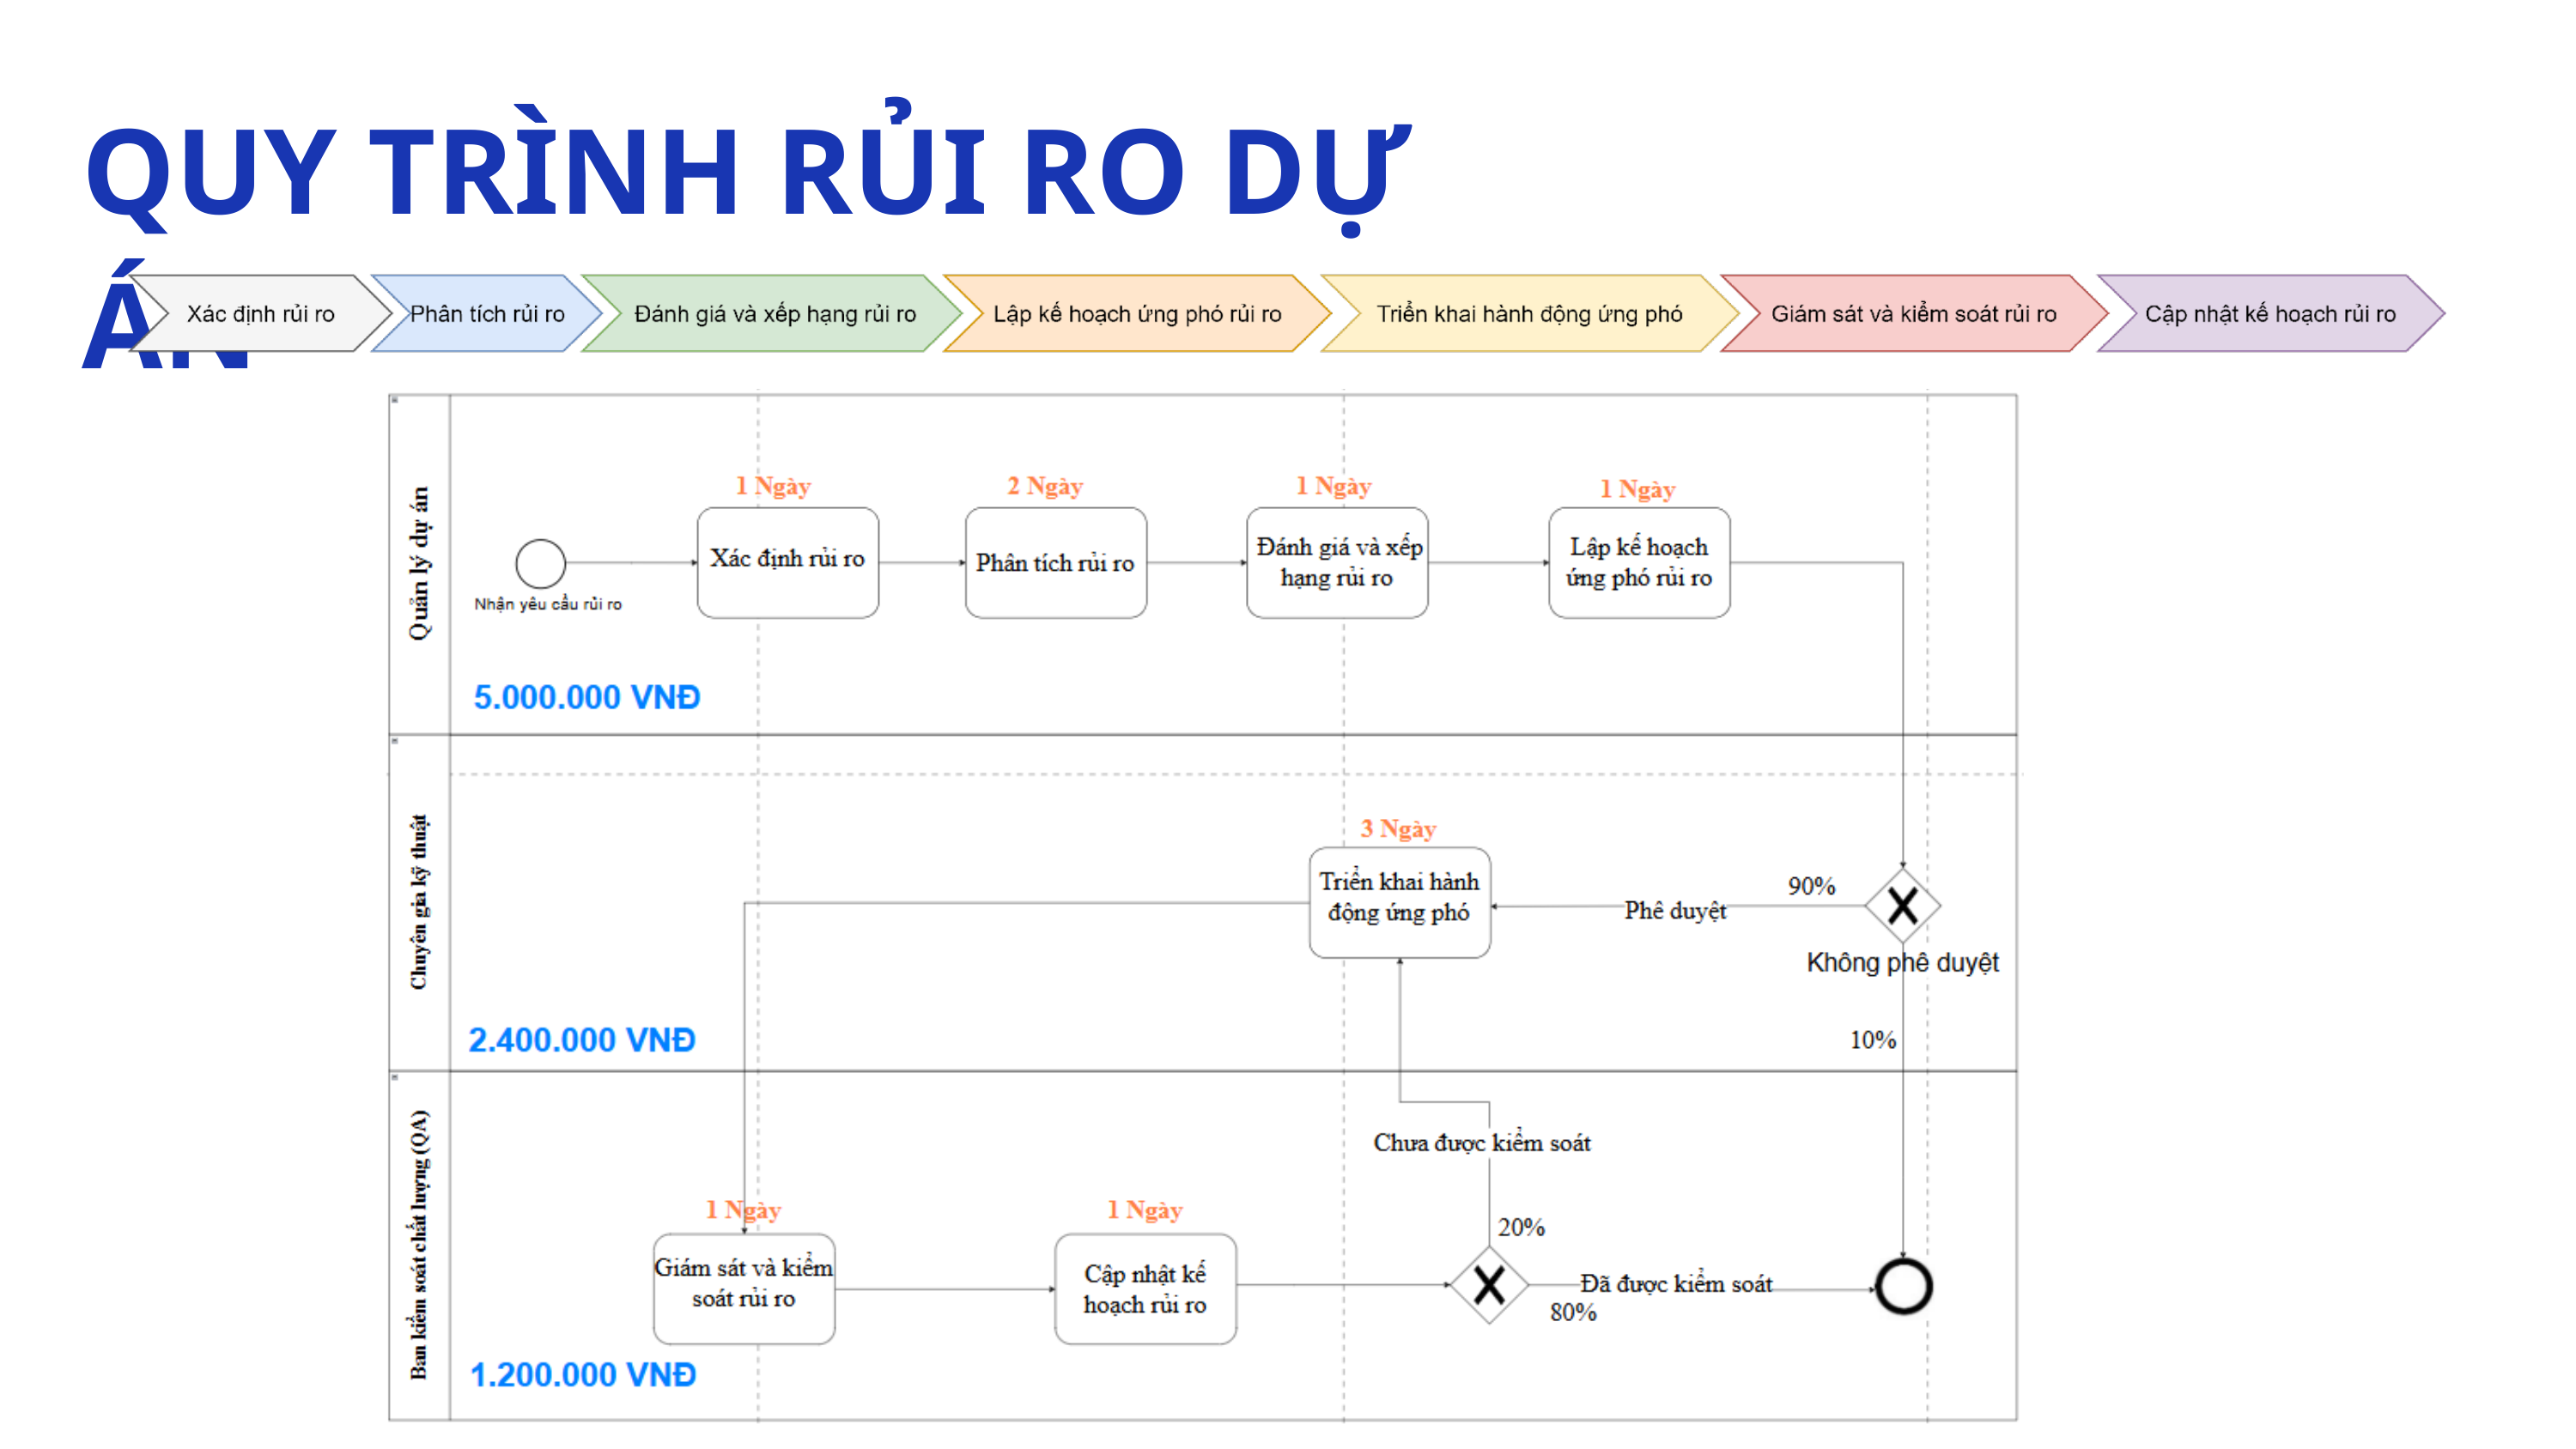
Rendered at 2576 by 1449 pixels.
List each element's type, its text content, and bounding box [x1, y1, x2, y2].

picture [386, 389, 2024, 1429]
table_cell [106, 258, 1585, 380]
picture [110, 255, 2466, 372]
text_box QUY TRÌNH RỦI RO DỰ ÁN [82, 84, 1585, 392]
